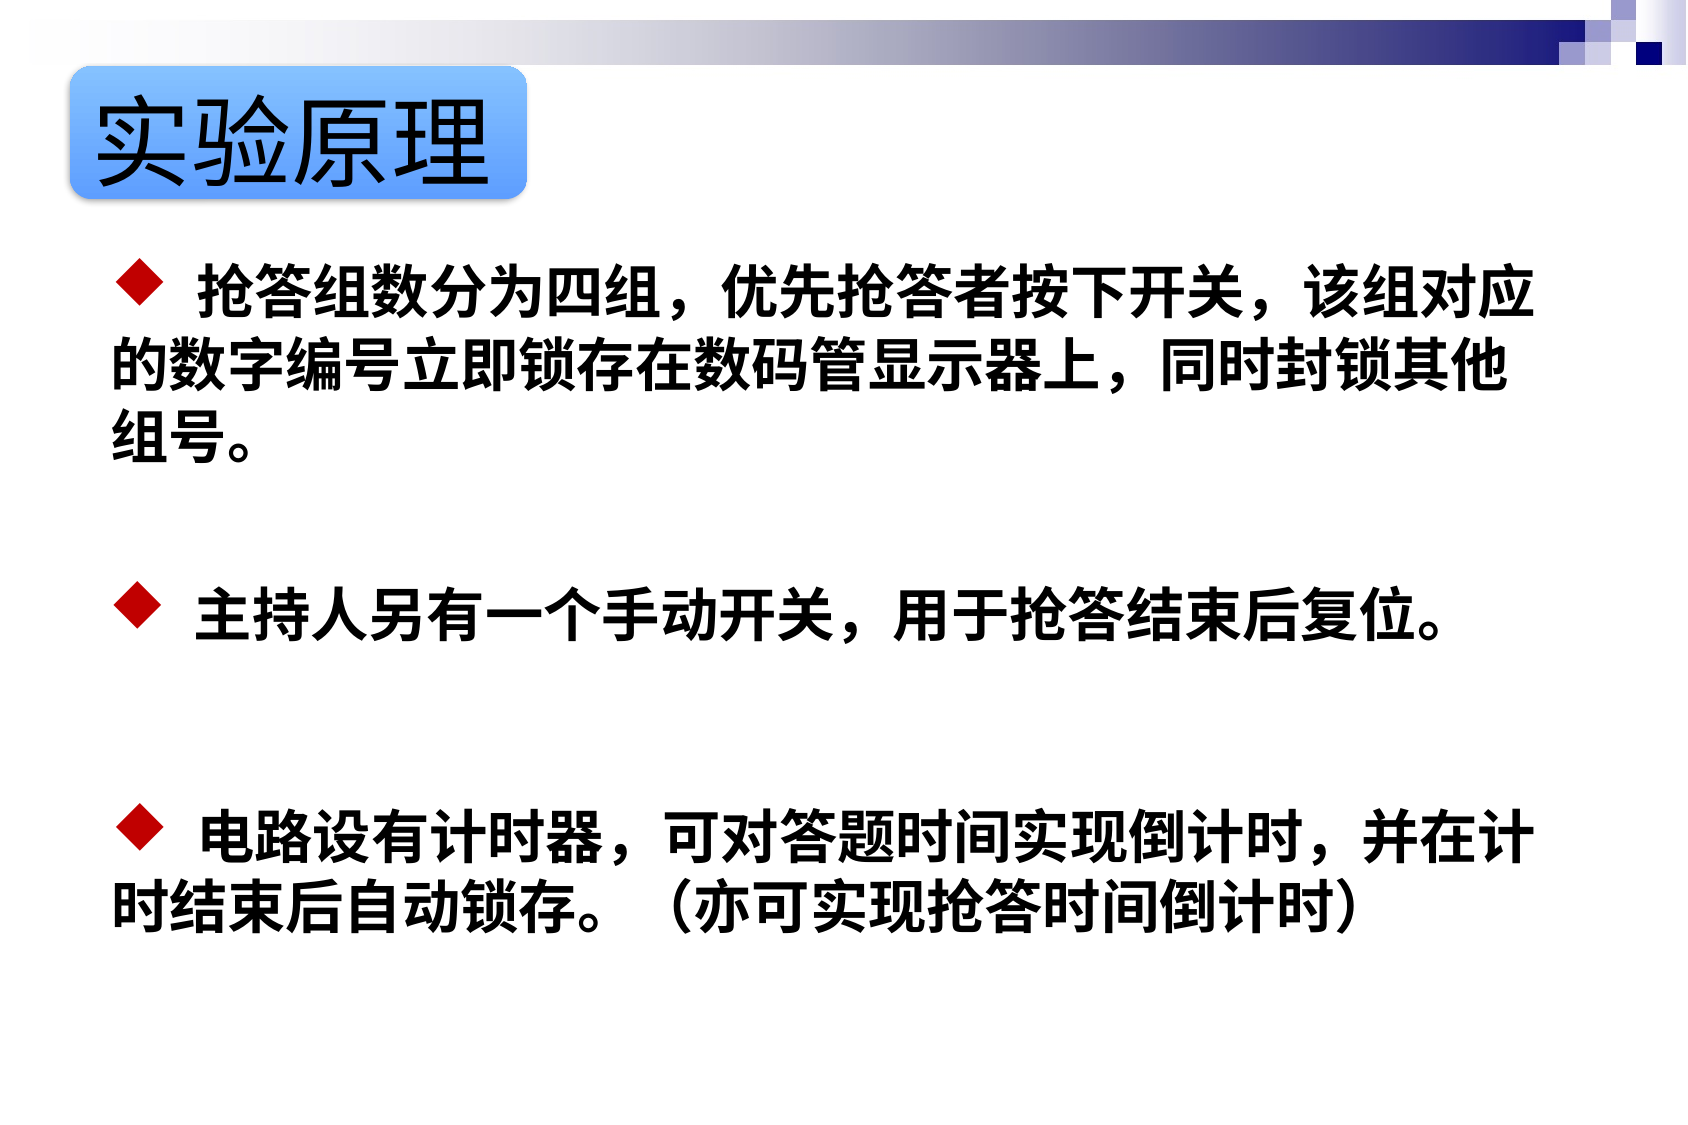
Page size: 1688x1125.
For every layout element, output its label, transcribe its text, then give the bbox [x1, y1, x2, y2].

text_box 实验原理 [69, 65, 529, 200]
text_box 电路设有计时器，可对答题时间实现倒计时，并在计时结束后自动锁存。（亦可实现抢答时间倒计时） [96, 792, 1582, 948]
text_box 抢答组数分为四组，优先抢答者按下开关，该组对应的数字编号立即锁存在数码管显示器上，同时封锁其他组号。 [96, 244, 1559, 478]
text_box 主持人另有一个手动开关，用于抢答结束后复位。 [93, 570, 1489, 655]
picture [0, 0, 1688, 1125]
